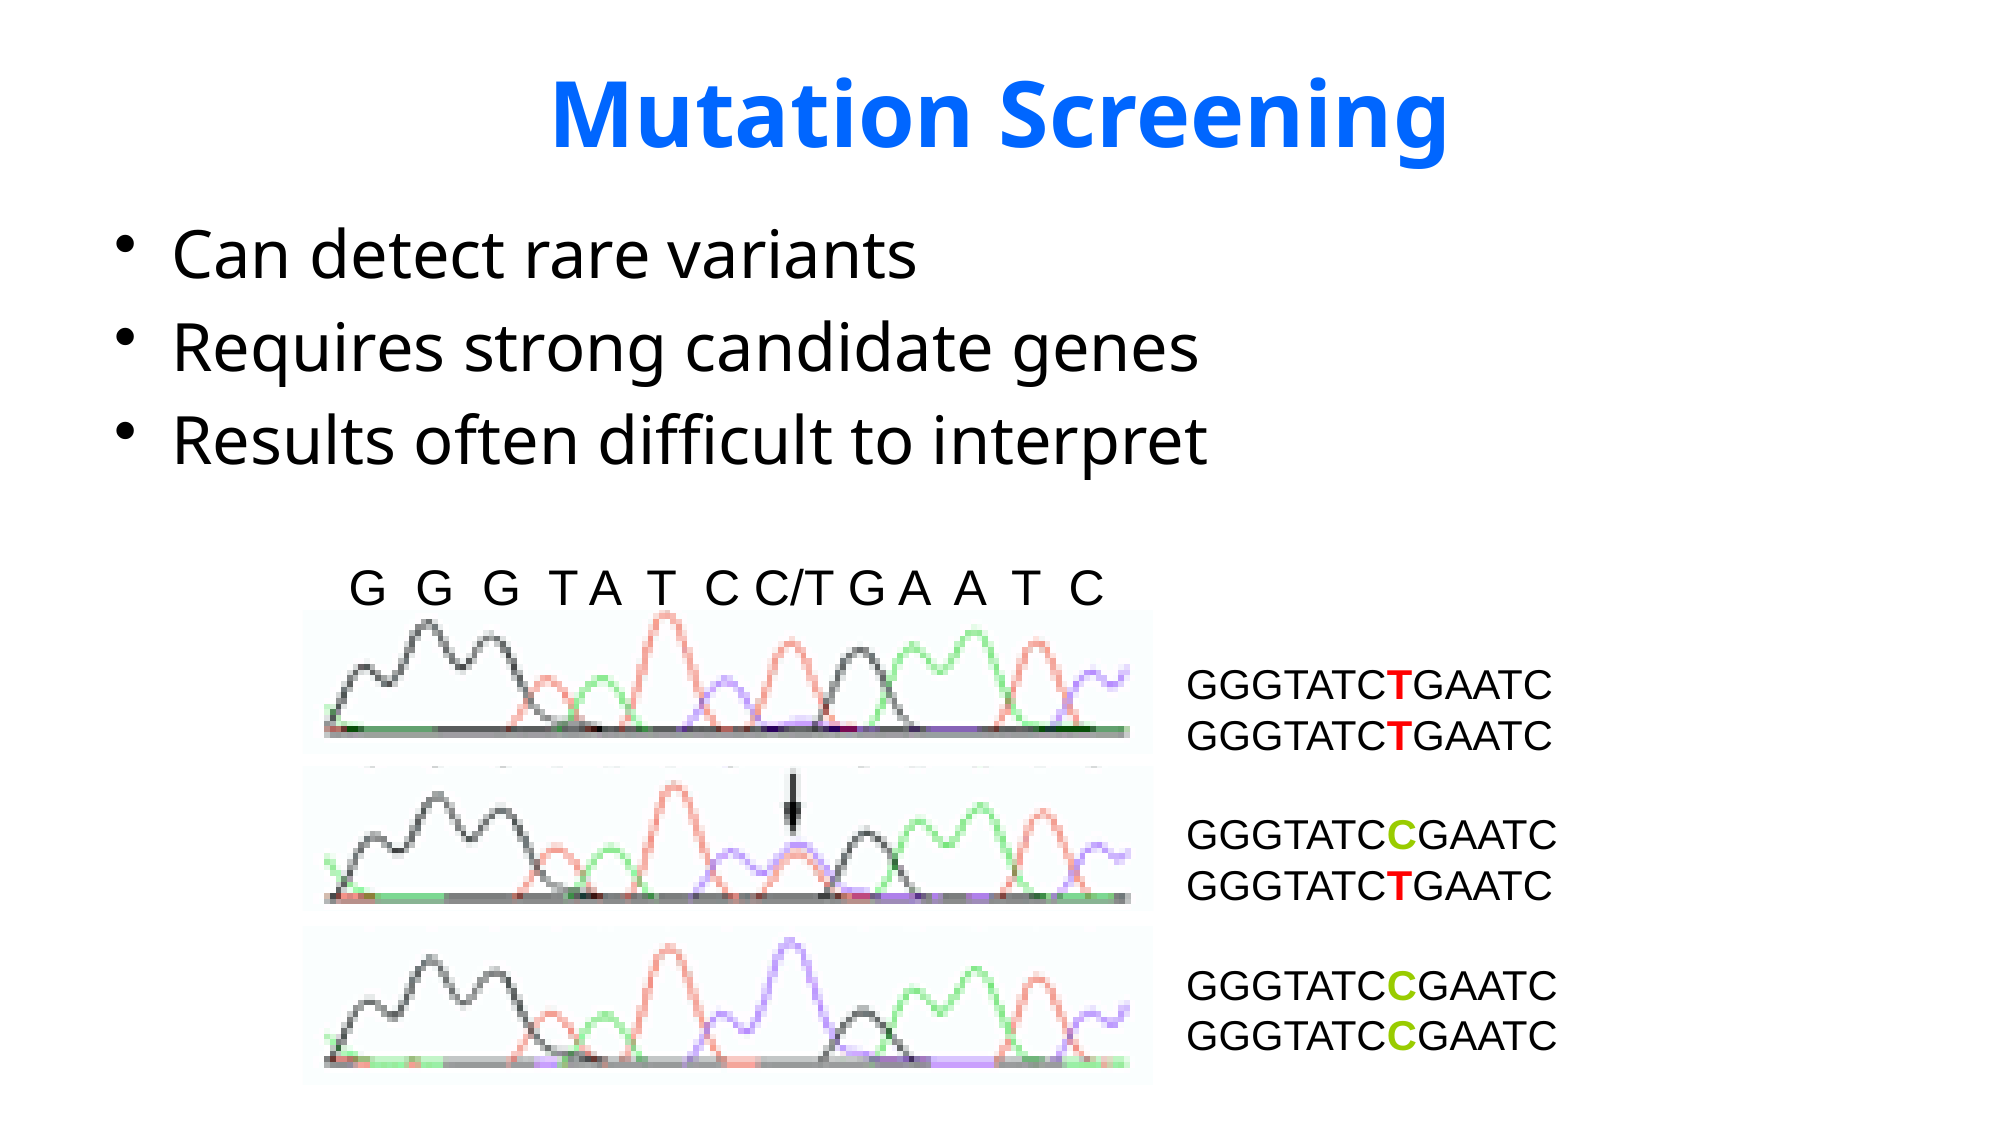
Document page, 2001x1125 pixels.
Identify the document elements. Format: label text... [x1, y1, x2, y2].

list Can detect rare variants Requires strong candidate genes Results often difficult to interpret [99, 203, 1901, 947]
picture [302, 926, 1154, 1085]
picture [302, 610, 1154, 754]
text_box G G G T A T C C/T G A A T C [333, 548, 1121, 608]
text_box GGGTATCTGAATC GGGTATCTGAATC GGGTATCCGAATC GGGTATCTGAATC GGGTATCCGAATC GGGTATCCGAATC [1171, 650, 1573, 1066]
text_box Mutation Screening [362, 16, 1638, 205]
picture [302, 765, 1154, 911]
